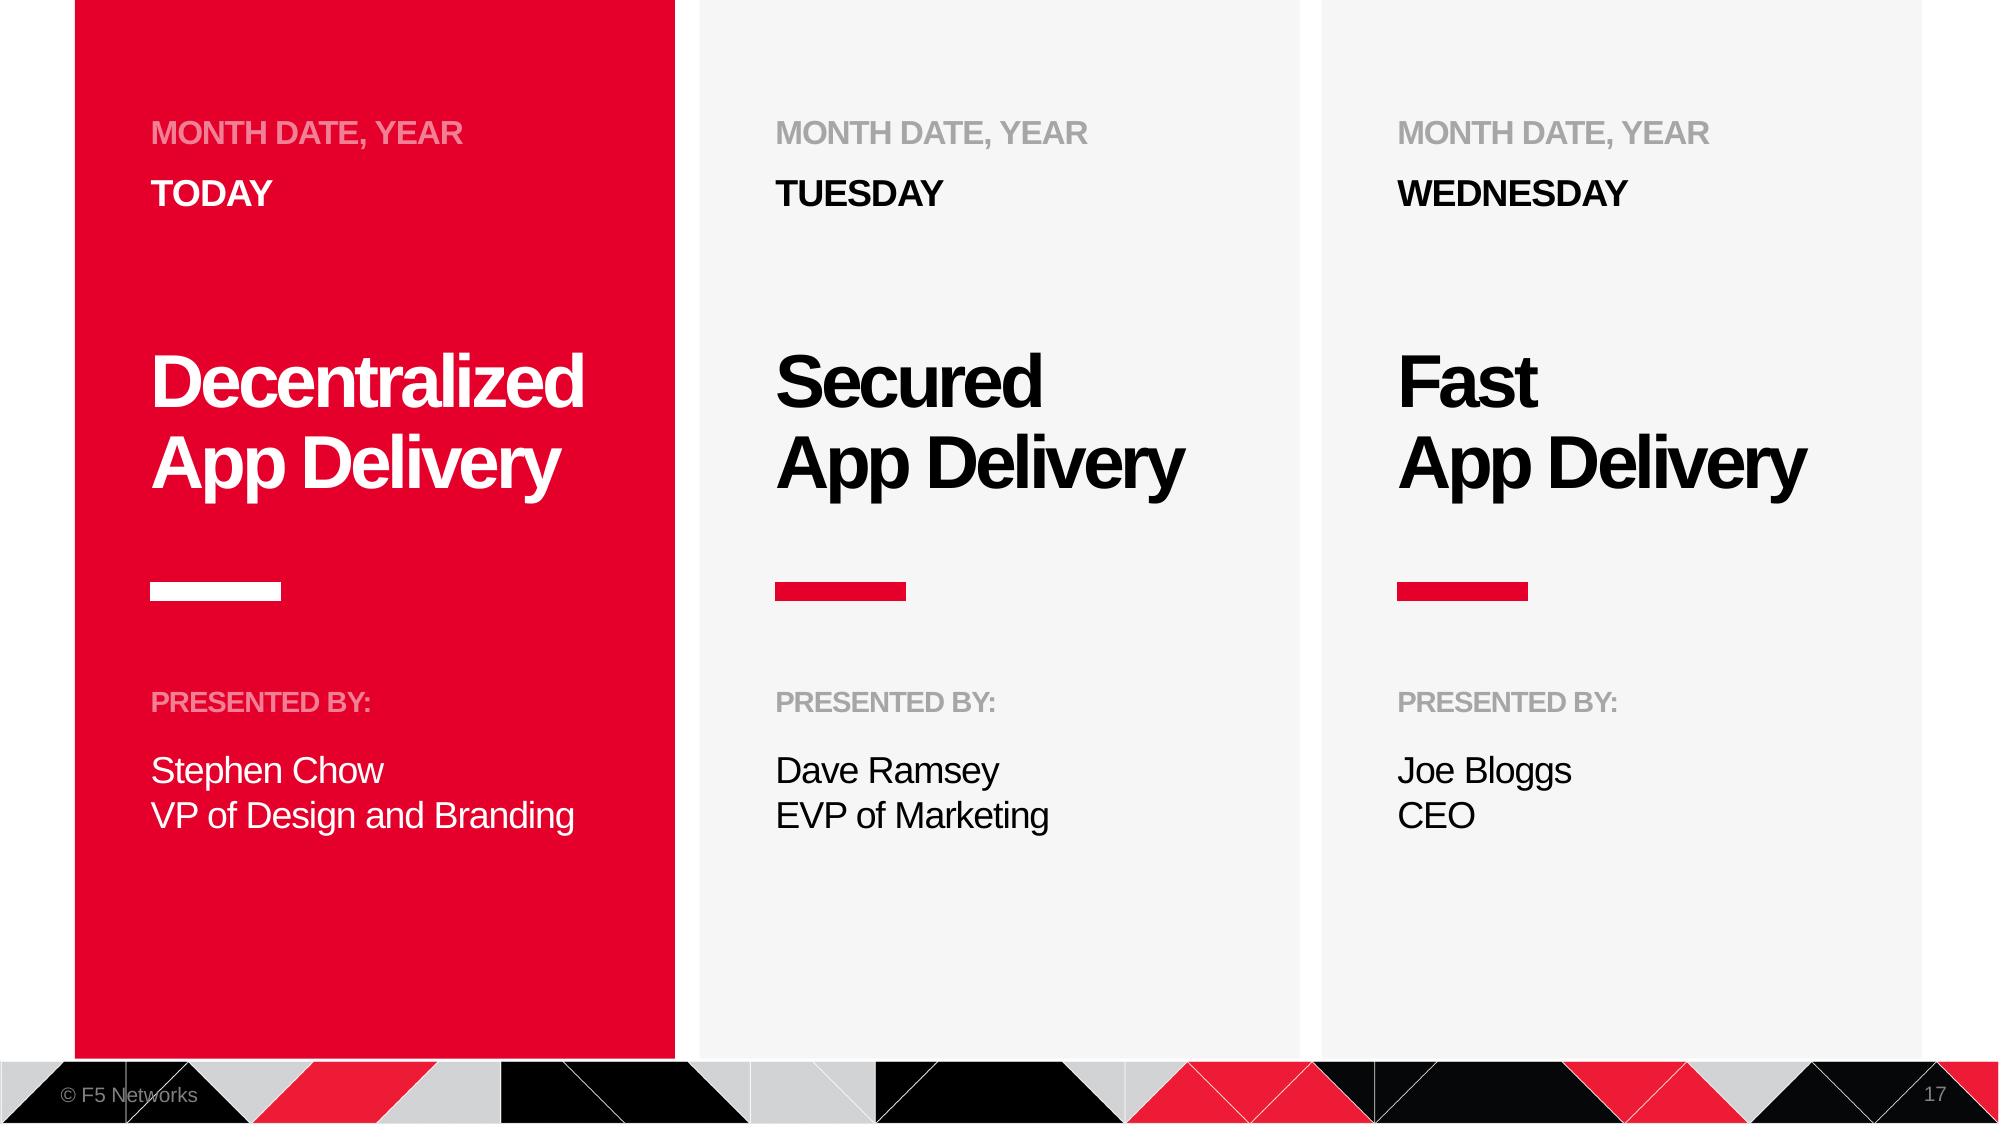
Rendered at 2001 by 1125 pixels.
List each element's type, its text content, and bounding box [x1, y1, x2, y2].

text_box MONTH DATE, YEAR [750, 90, 1300, 146]
text_box [699, 0, 1301, 1060]
text_box Secured App Delivery [750, 317, 1300, 531]
text_box PRESENTED BY: [1371, 665, 1922, 736]
text_box MONTH DATE, YEAR [1371, 90, 1922, 146]
text_box Decentralized App Delivery [125, 317, 675, 531]
text_box MONTH DATE, YEAR [125, 90, 675, 146]
text_box WEDNESDAY [1371, 146, 1922, 237]
text_box TODAY [125, 146, 675, 237]
text_box Stephen Chow VP of Design and Branding [125, 736, 675, 862]
text_box Fast App Delivery [1371, 317, 1922, 531]
picture [0, 1050, 2000, 1125]
text_box Dave Ramsey EVP of Marketing [750, 736, 1300, 862]
text_box [1321, 0, 1923, 1060]
text_box [74, 0, 676, 1060]
text_box PRESENTED BY: [750, 665, 1300, 736]
text_box TUESDAY [750, 146, 1300, 237]
text_box Joe Bloggs CEO [1371, 736, 1922, 862]
text_box PRESENTED BY: [125, 665, 675, 736]
